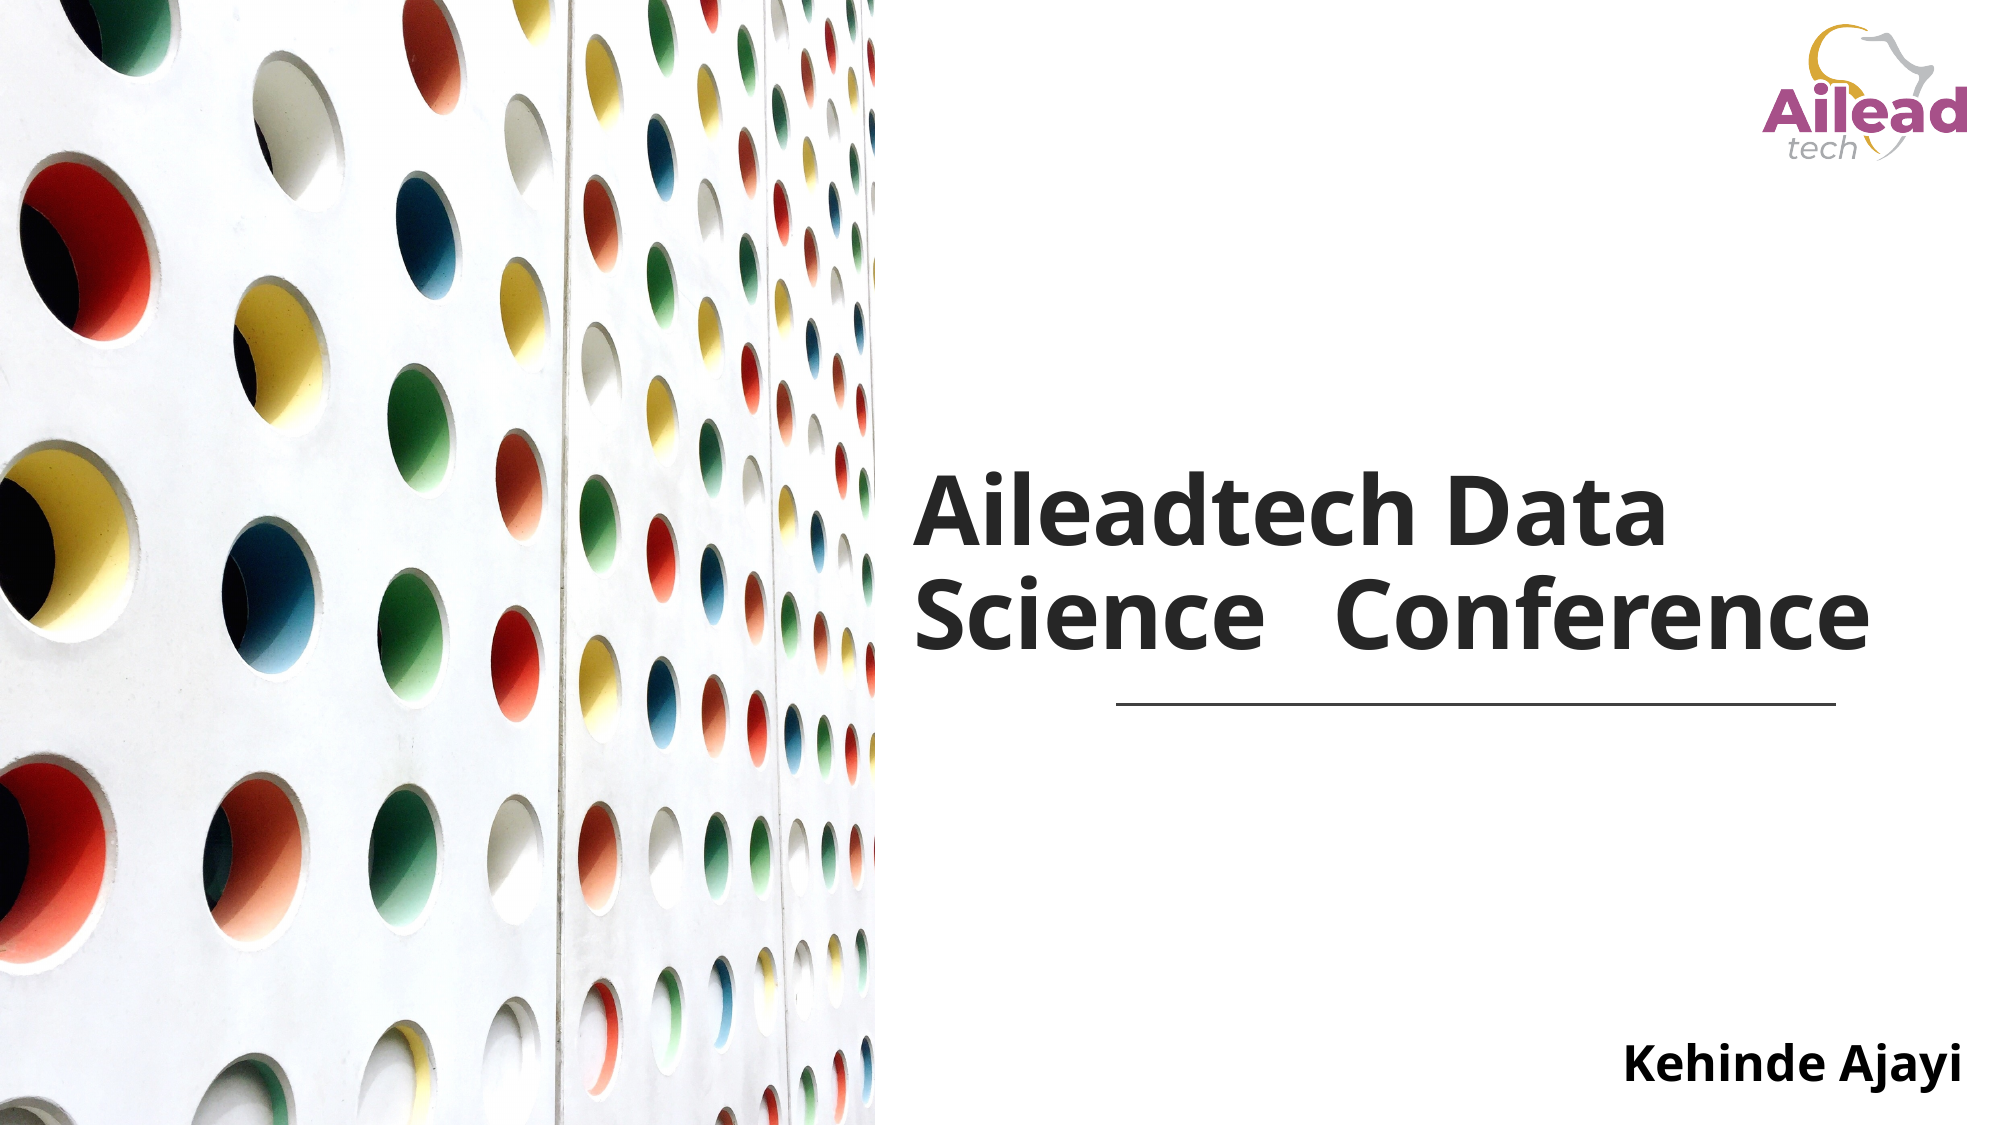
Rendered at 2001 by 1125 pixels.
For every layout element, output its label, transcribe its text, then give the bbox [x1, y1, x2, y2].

picture [1761, 24, 1968, 162]
picture [0, 0, 876, 1125]
title Aileadtech Data Science Conference [898, 353, 1985, 679]
text_box Kehinde Ajayi [1607, 1024, 1979, 1100]
text_box [883, 0, 2000, 1125]
